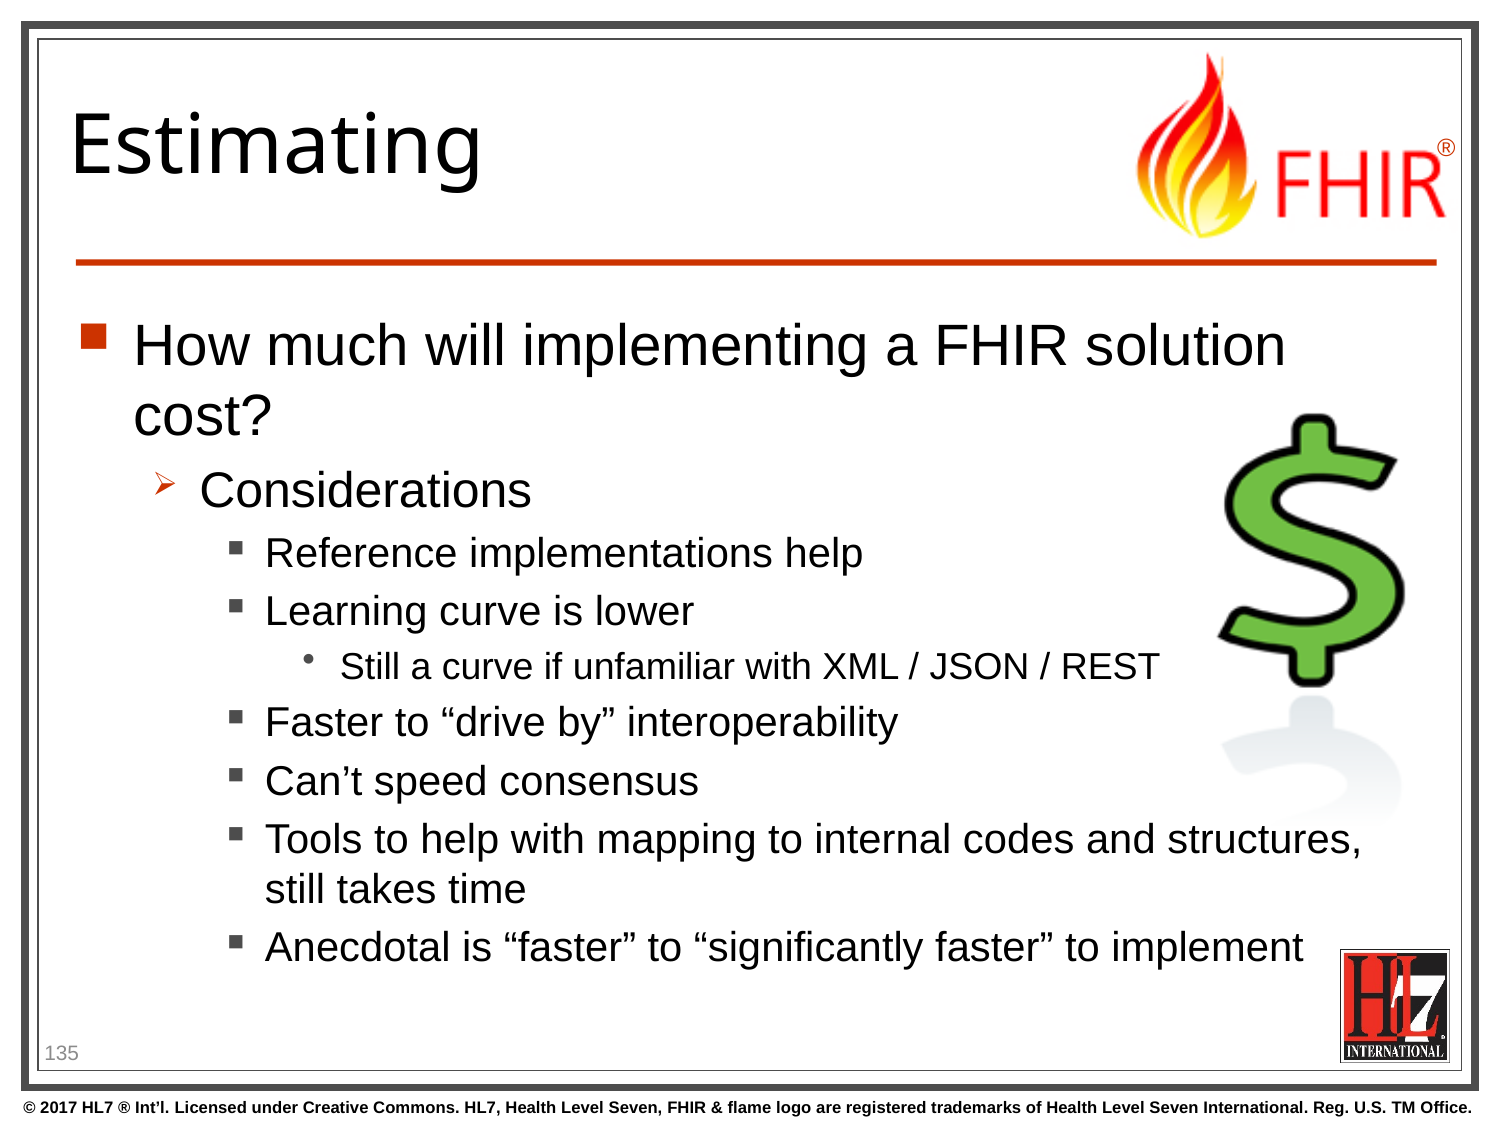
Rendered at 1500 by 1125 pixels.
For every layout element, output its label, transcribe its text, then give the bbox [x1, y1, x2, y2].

slide_number 135 [29, 1034, 148, 1071]
picture [1092, 396, 1500, 848]
list How much will implementing a FHIR solution cost? Considerations Reference implementations help Learning curve is lower Still a curve if unfamiliar with XML / JSON / REST Faster to “drive by” interoperability Can’t speed consensus Tools to help with mapping to internal codes and structures, still takes time Anecdotal is “faster” to “significantly faster” to implement [62, 299, 1438, 1059]
picture [1340, 949, 1450, 1063]
title Estimating [53, 54, 1128, 244]
picture [1124, 42, 1458, 249]
